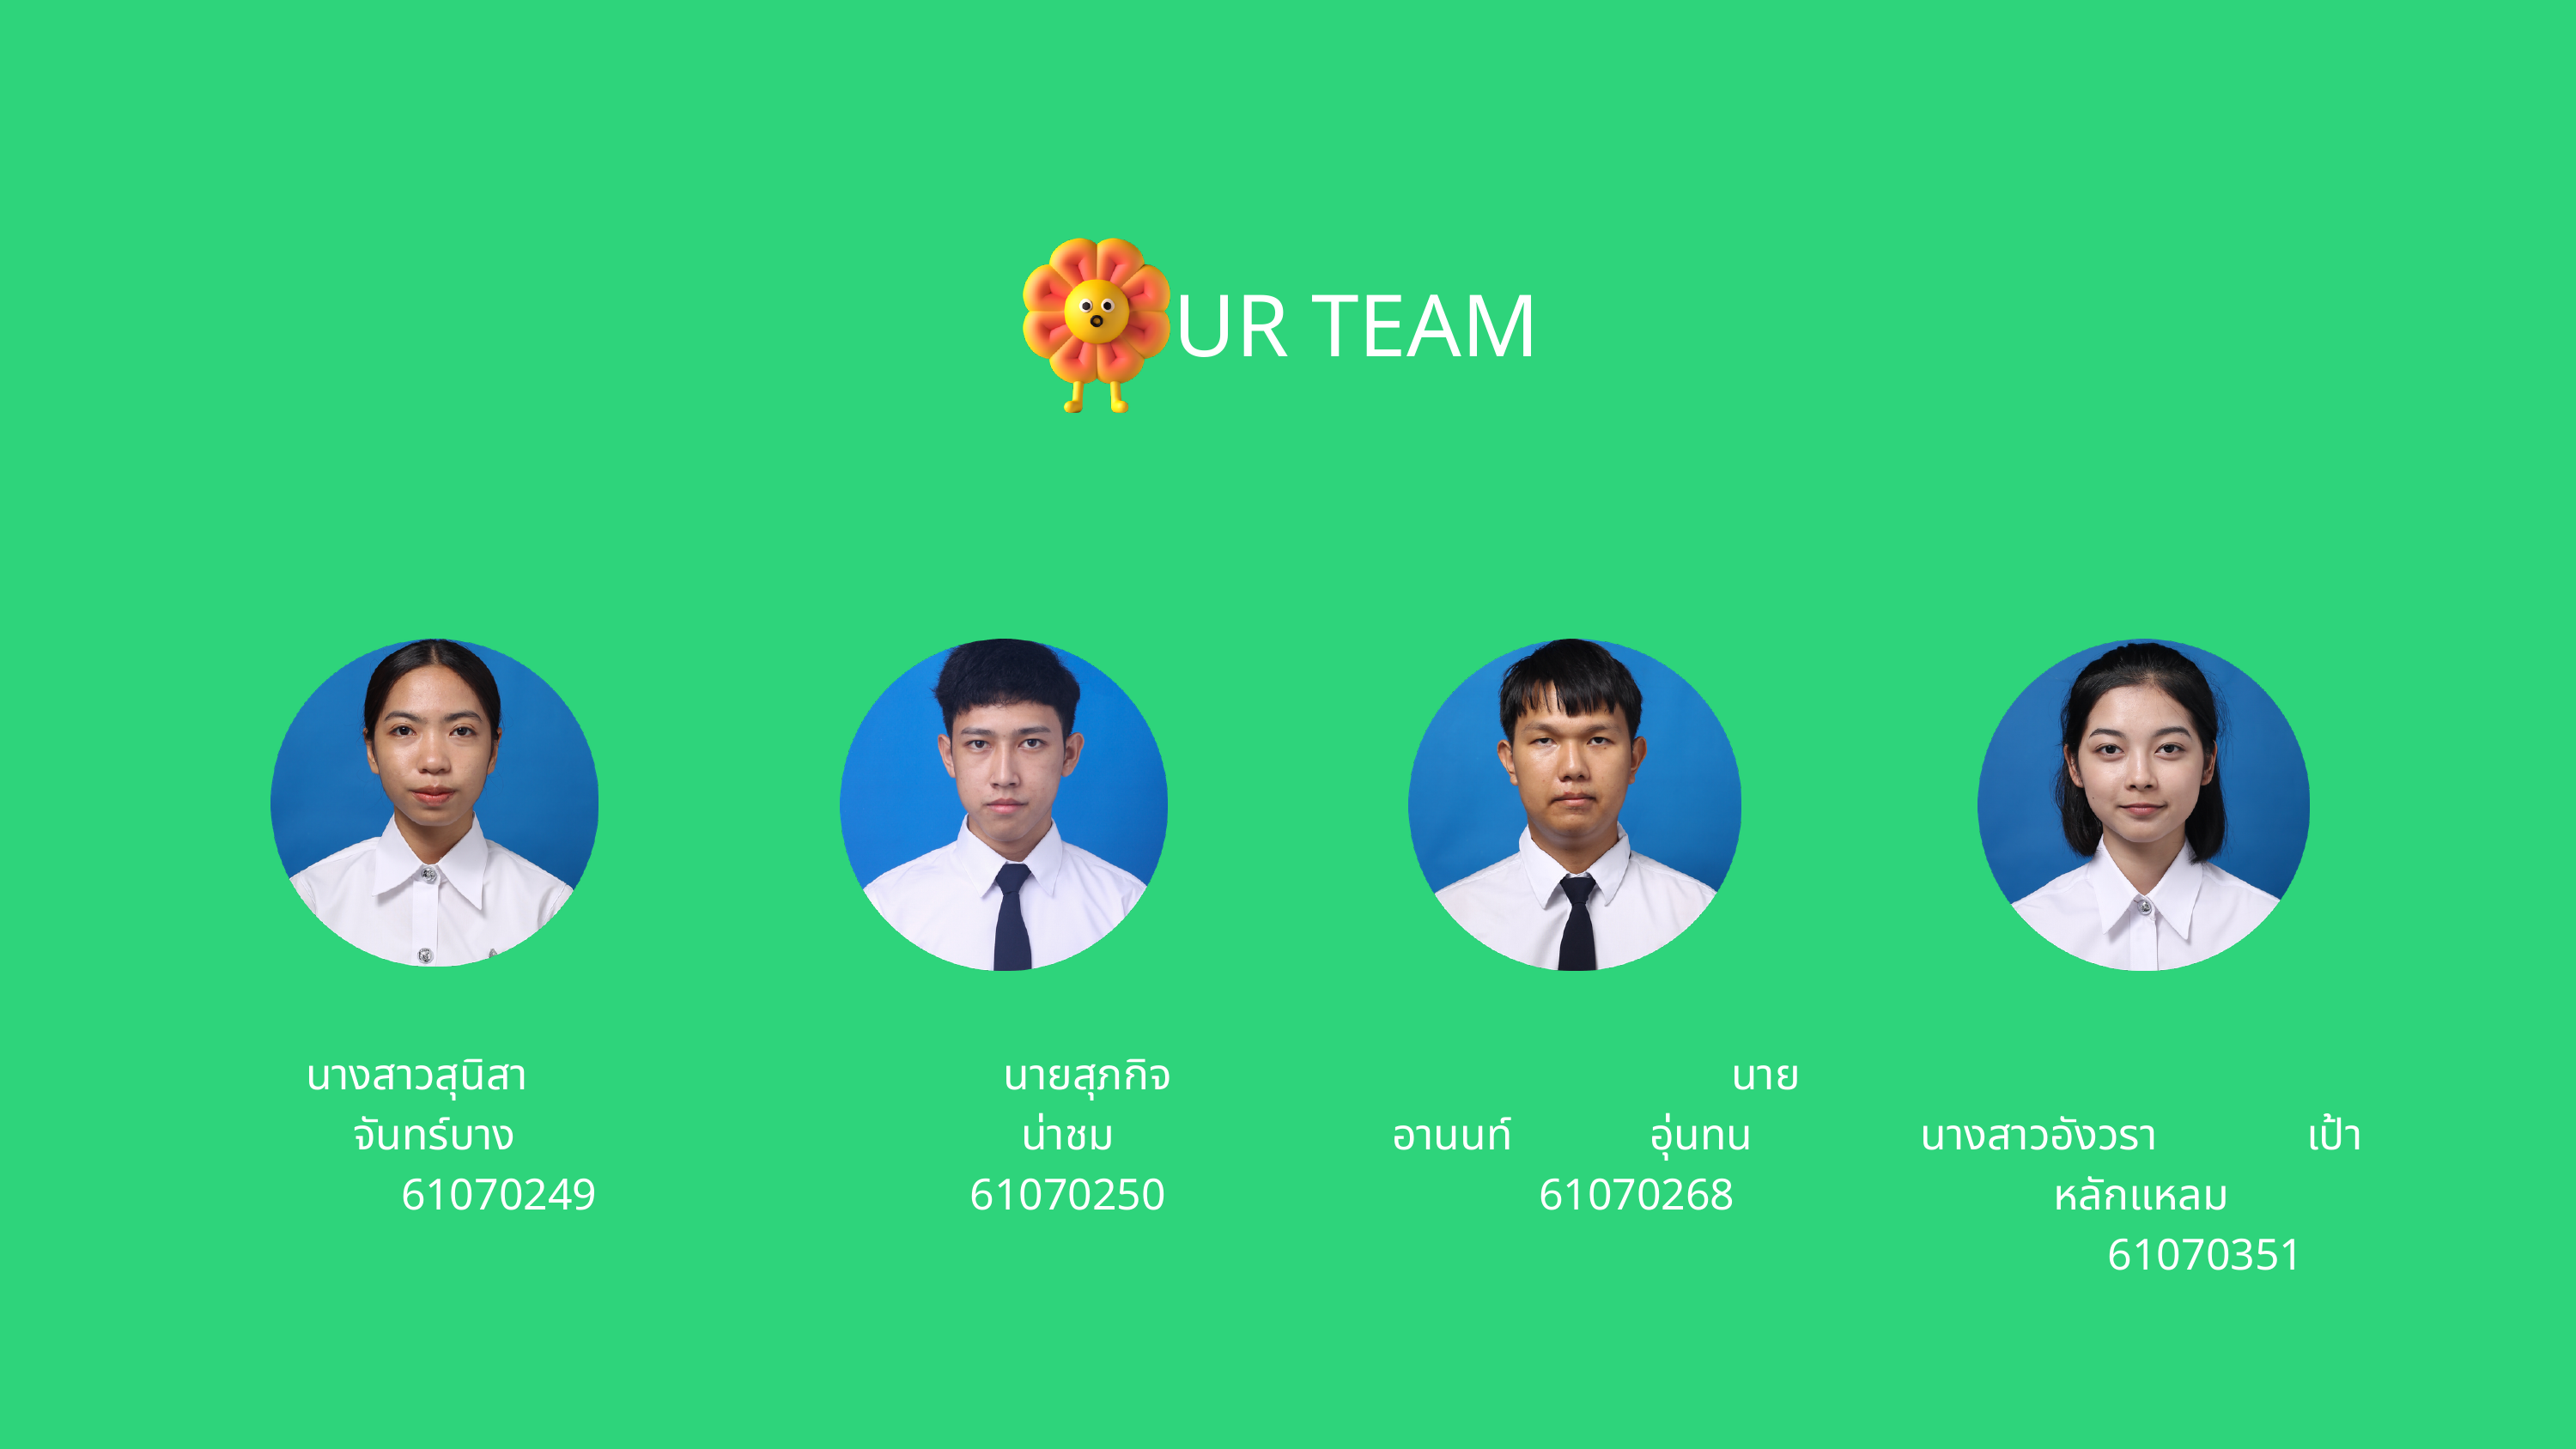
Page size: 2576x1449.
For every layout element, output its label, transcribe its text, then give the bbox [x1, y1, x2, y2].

text_box นางสาวสุนิสา จันทร์บาง 61070249 [175, 1038, 694, 1219]
picture [1408, 639, 1741, 972]
picture [1977, 639, 2310, 972]
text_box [1023, 237, 1553, 414]
text_box นางสาวอังวรา เป้าหลักแหลม 61070351 [1882, 1038, 2401, 1279]
picture [270, 639, 598, 967]
picture [839, 639, 1168, 972]
text_box นายสุภกิจ น่าชม 61070250 [744, 1038, 1262, 1219]
text_box นายอานนท์ อุ่นทน 61070268 [1314, 1038, 1832, 1219]
